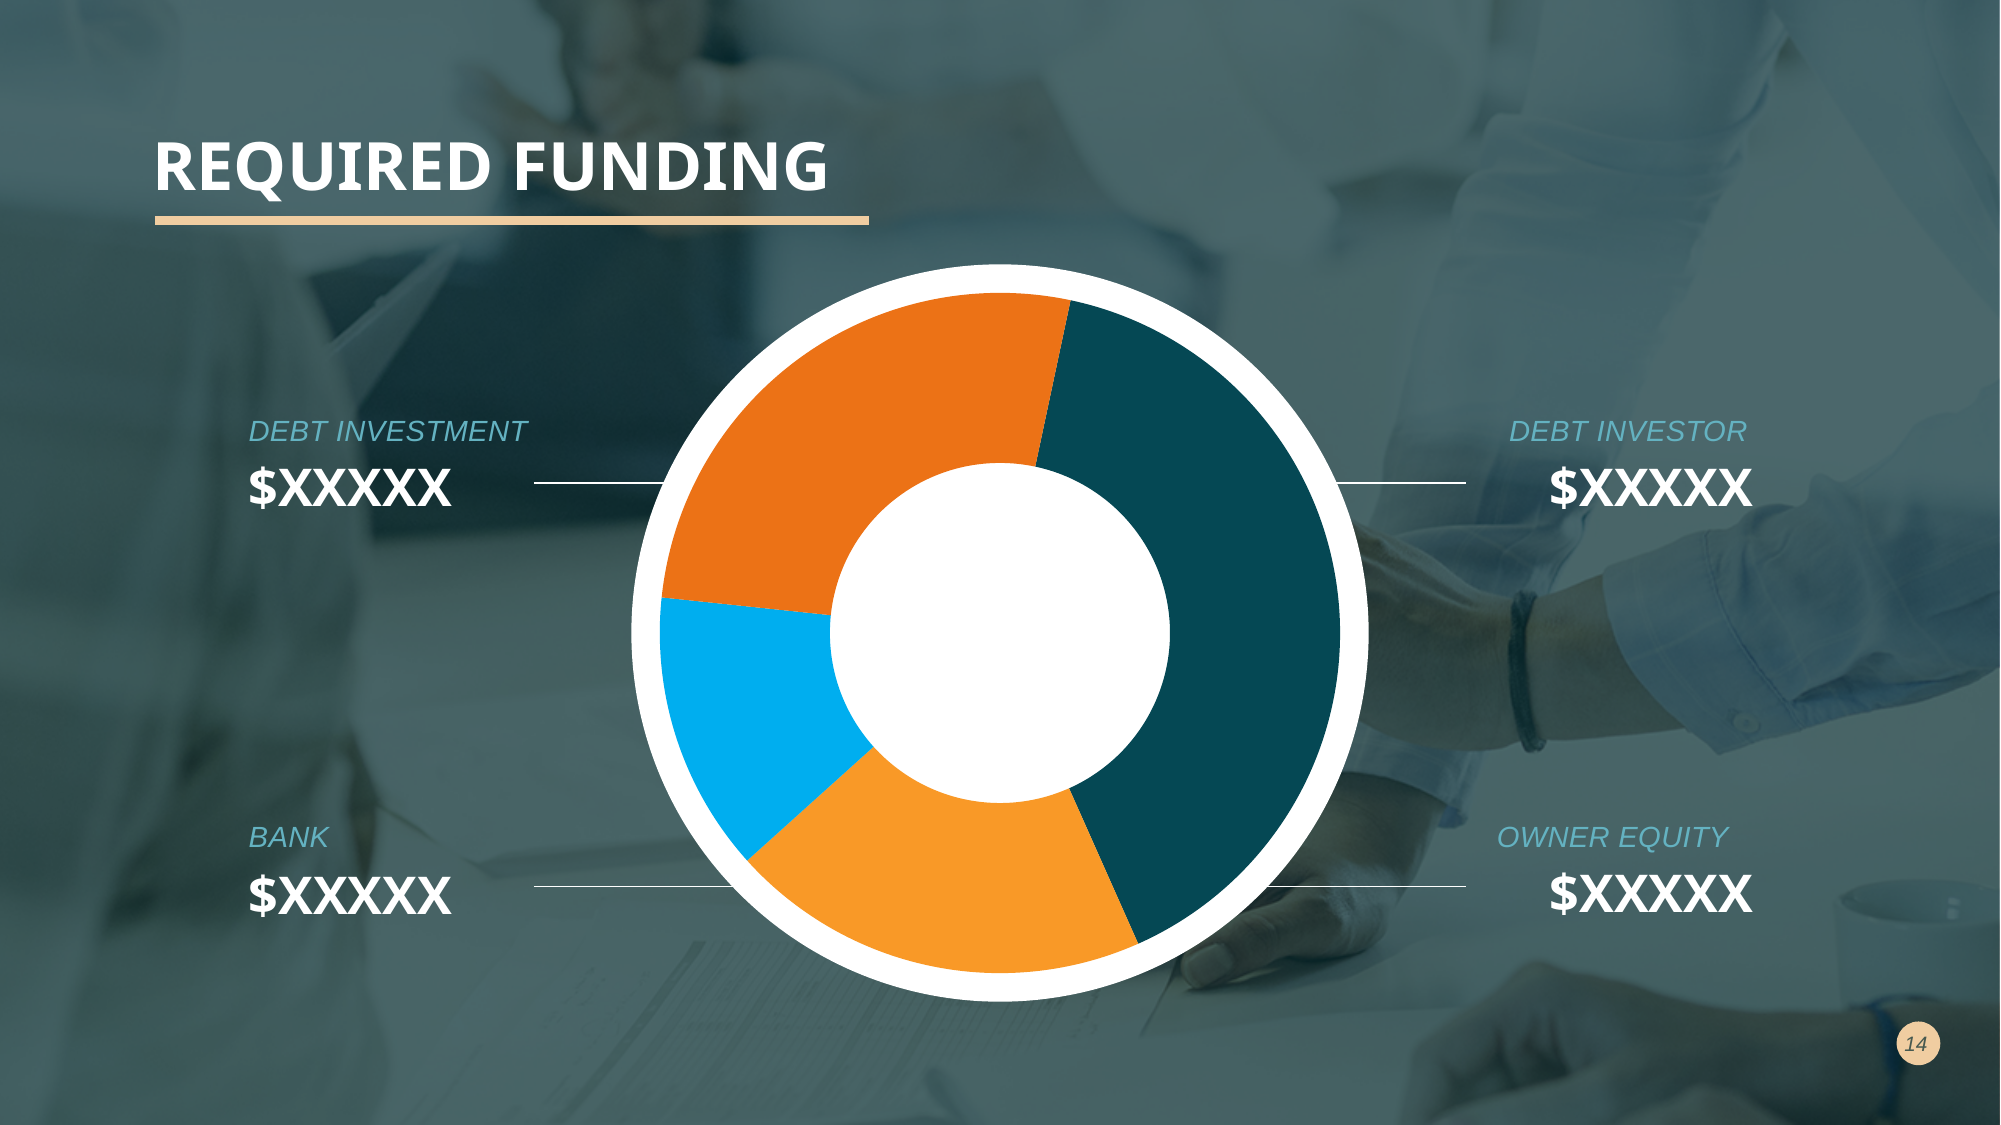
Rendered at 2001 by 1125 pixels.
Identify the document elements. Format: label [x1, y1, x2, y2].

chart [413, 278, 1587, 988]
picture [0, 0, 2000, 1125]
